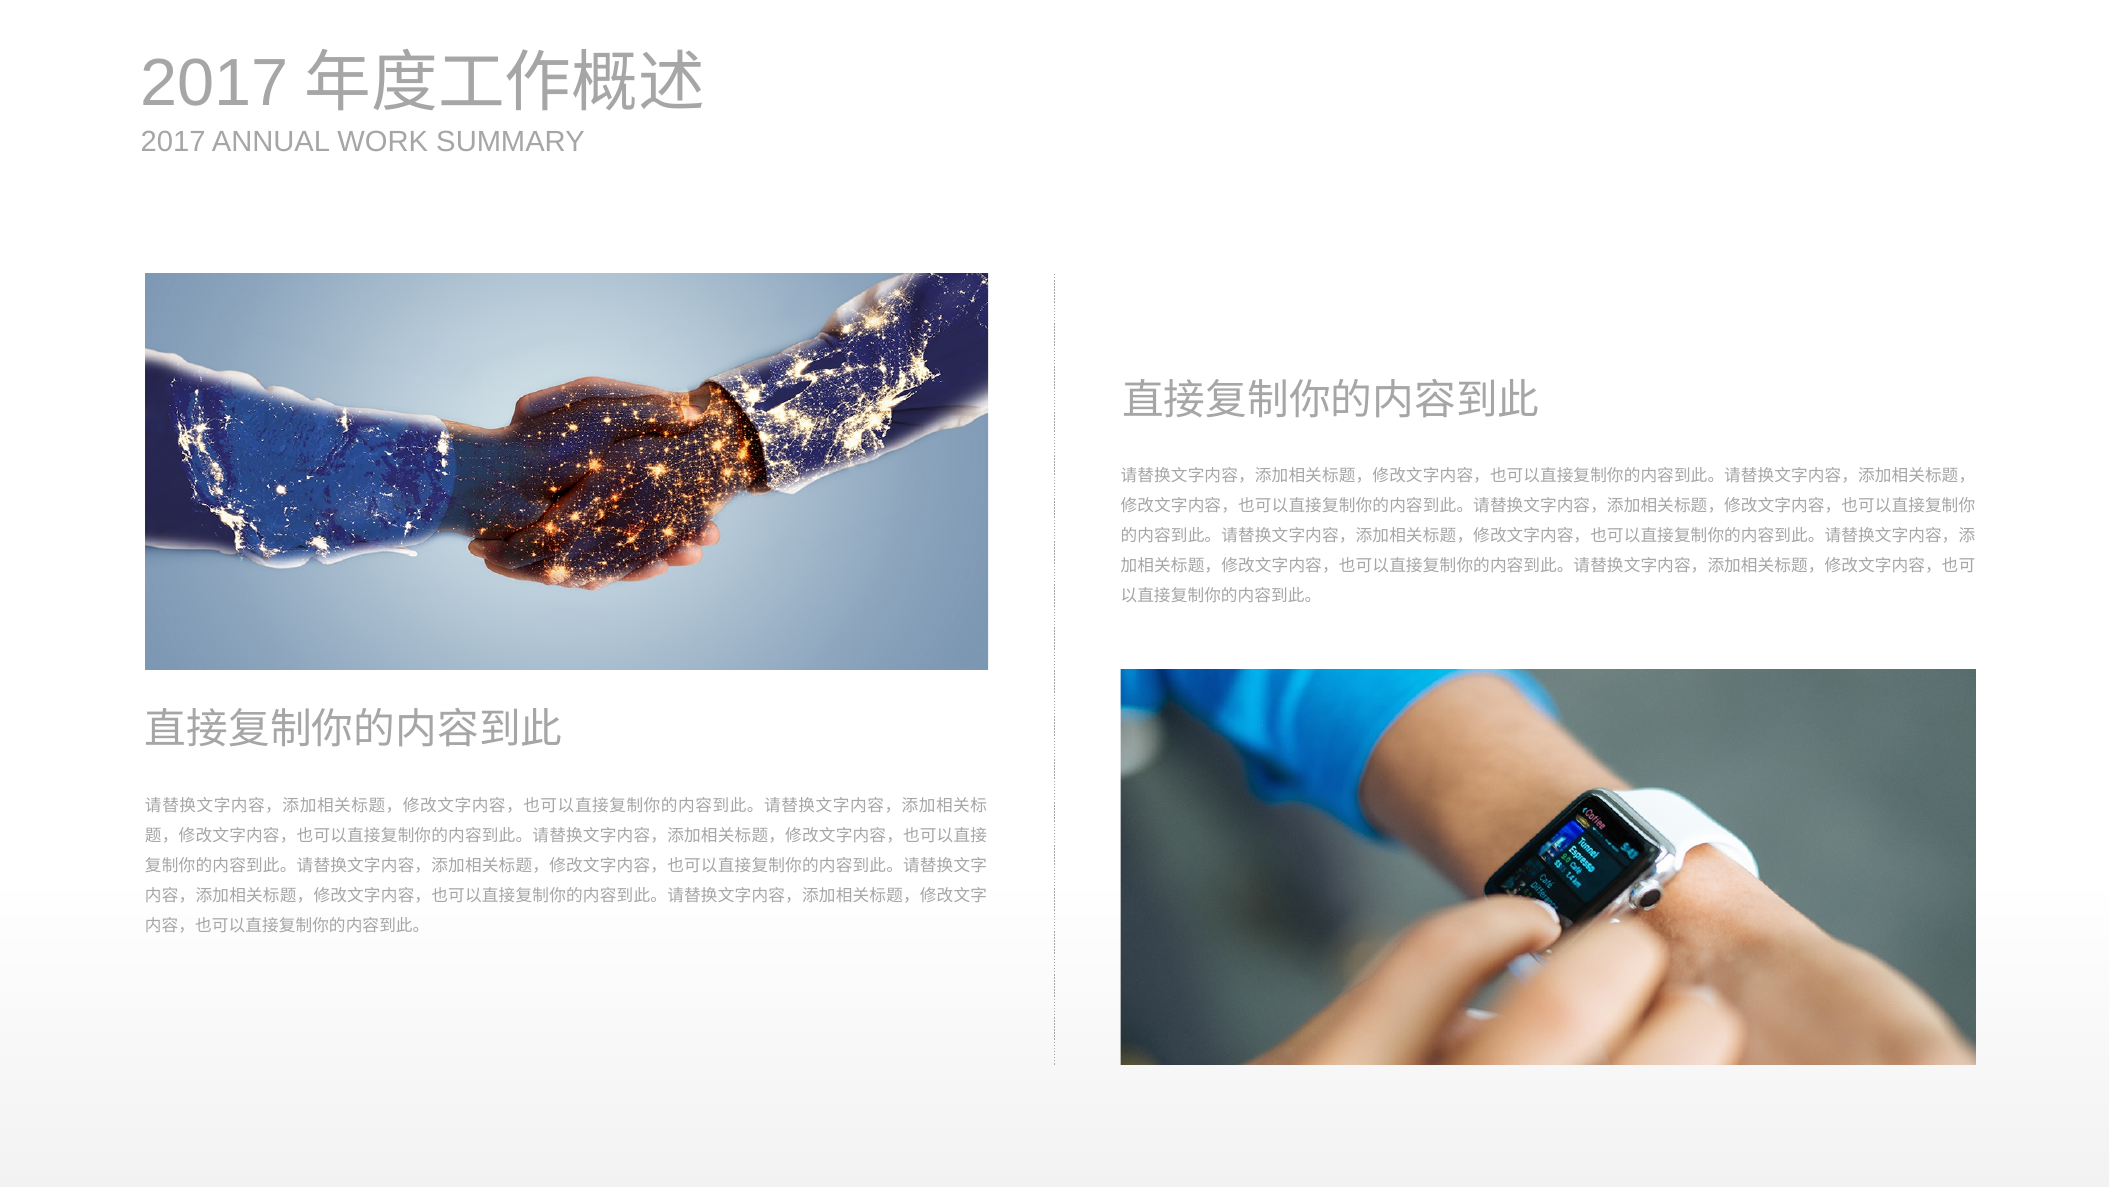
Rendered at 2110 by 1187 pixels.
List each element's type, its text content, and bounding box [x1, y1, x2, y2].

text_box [145, 273, 989, 937]
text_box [1120, 372, 1977, 1065]
text_box 2017 ANNUAL WORK SUMMARY [140, 122, 602, 158]
text_box 2017年度工作概述 [140, 38, 789, 119]
